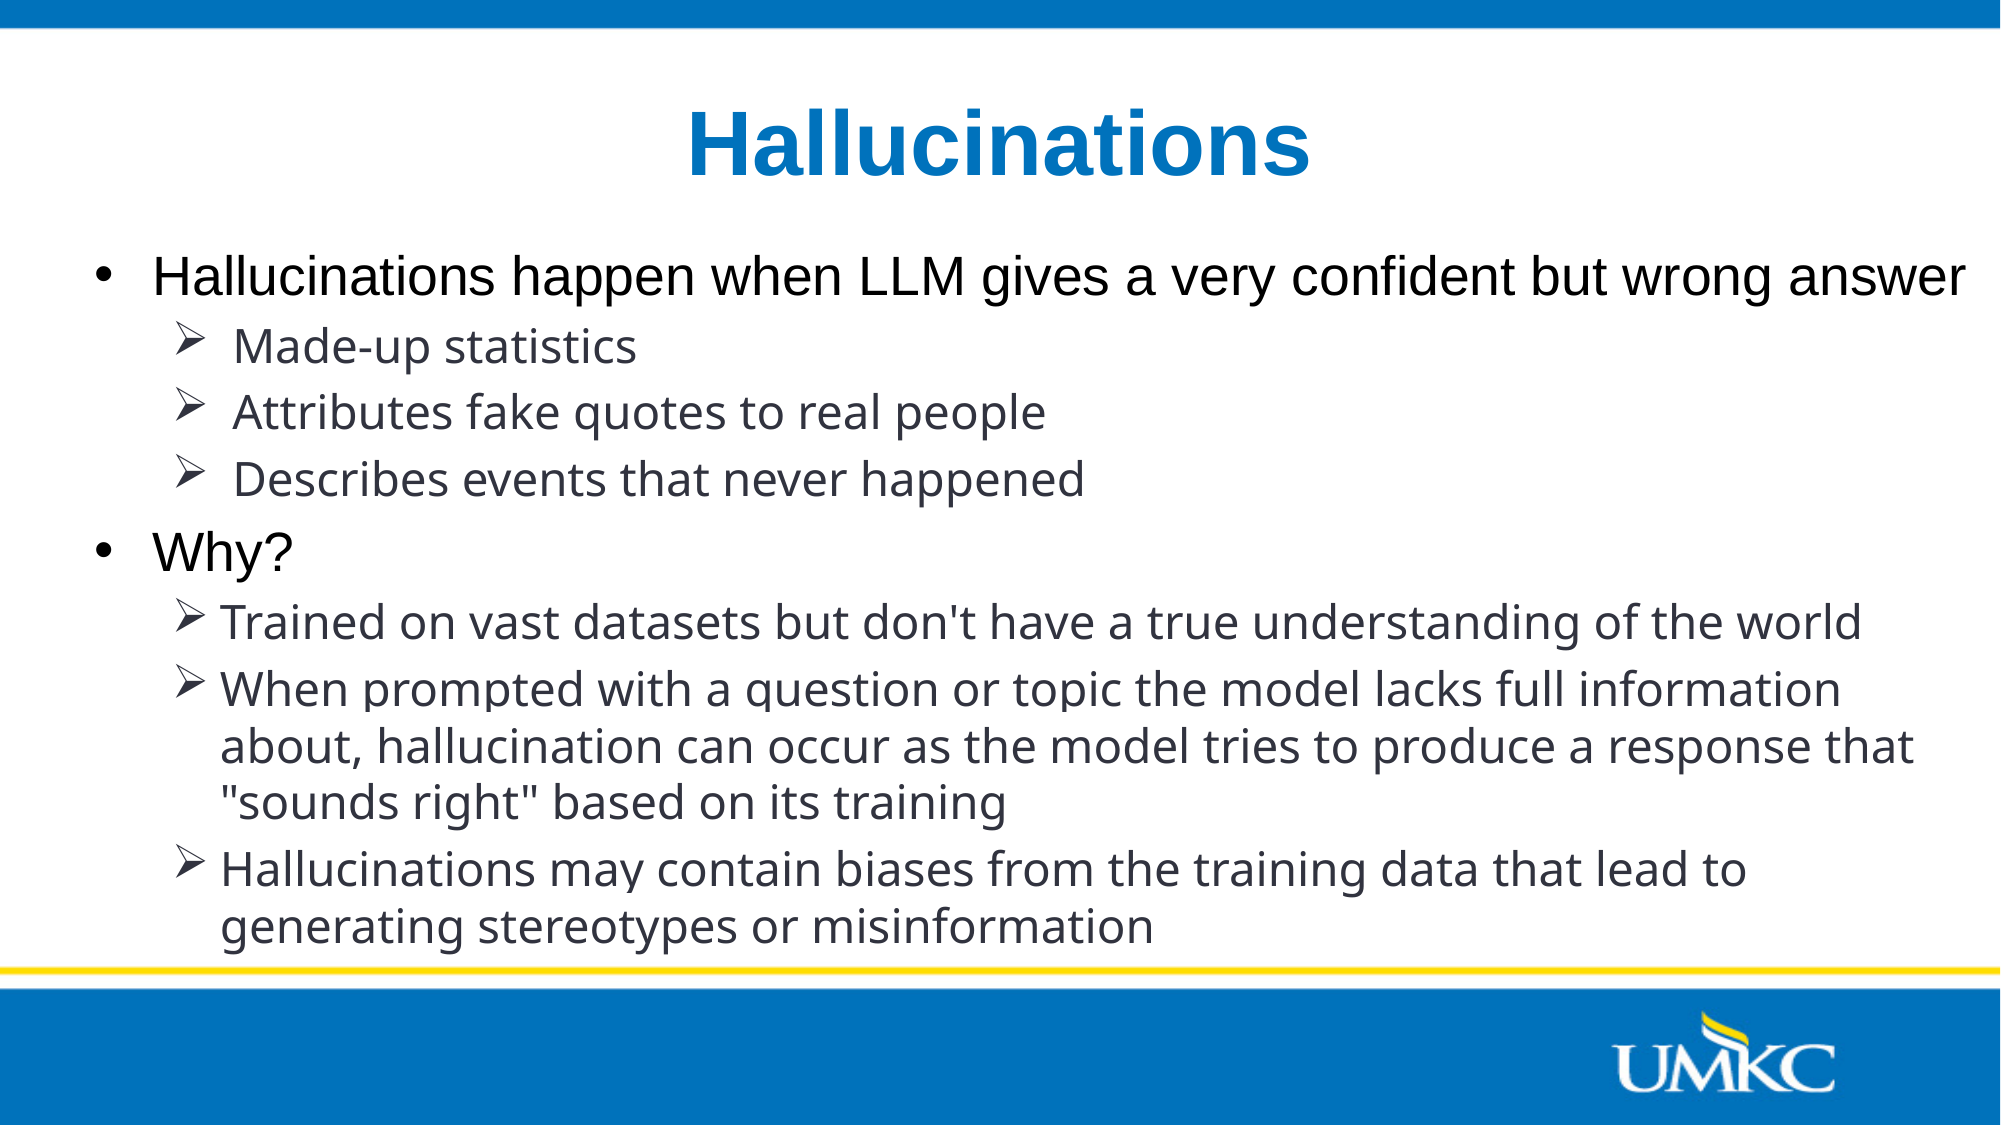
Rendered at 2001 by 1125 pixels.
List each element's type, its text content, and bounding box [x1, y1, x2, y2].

picture [0, 0, 2001, 1125]
title Hallucinations [99, 45, 1900, 232]
list Hallucinations happen when LLM gives a very confident but wrong answer Made-up statistics Attributes fake quotes to real people Describes events that never happened Why? Trained on vast datasets but don't have a true understanding of the world When prompted with a question or topic the model lacks full information about, hallucination can occur as the model tries to produce a response that "sounds right" based on its training Hallucinations may contain biases from the training data that lead to generating stereotypes or misinformation [79, 232, 2000, 975]
